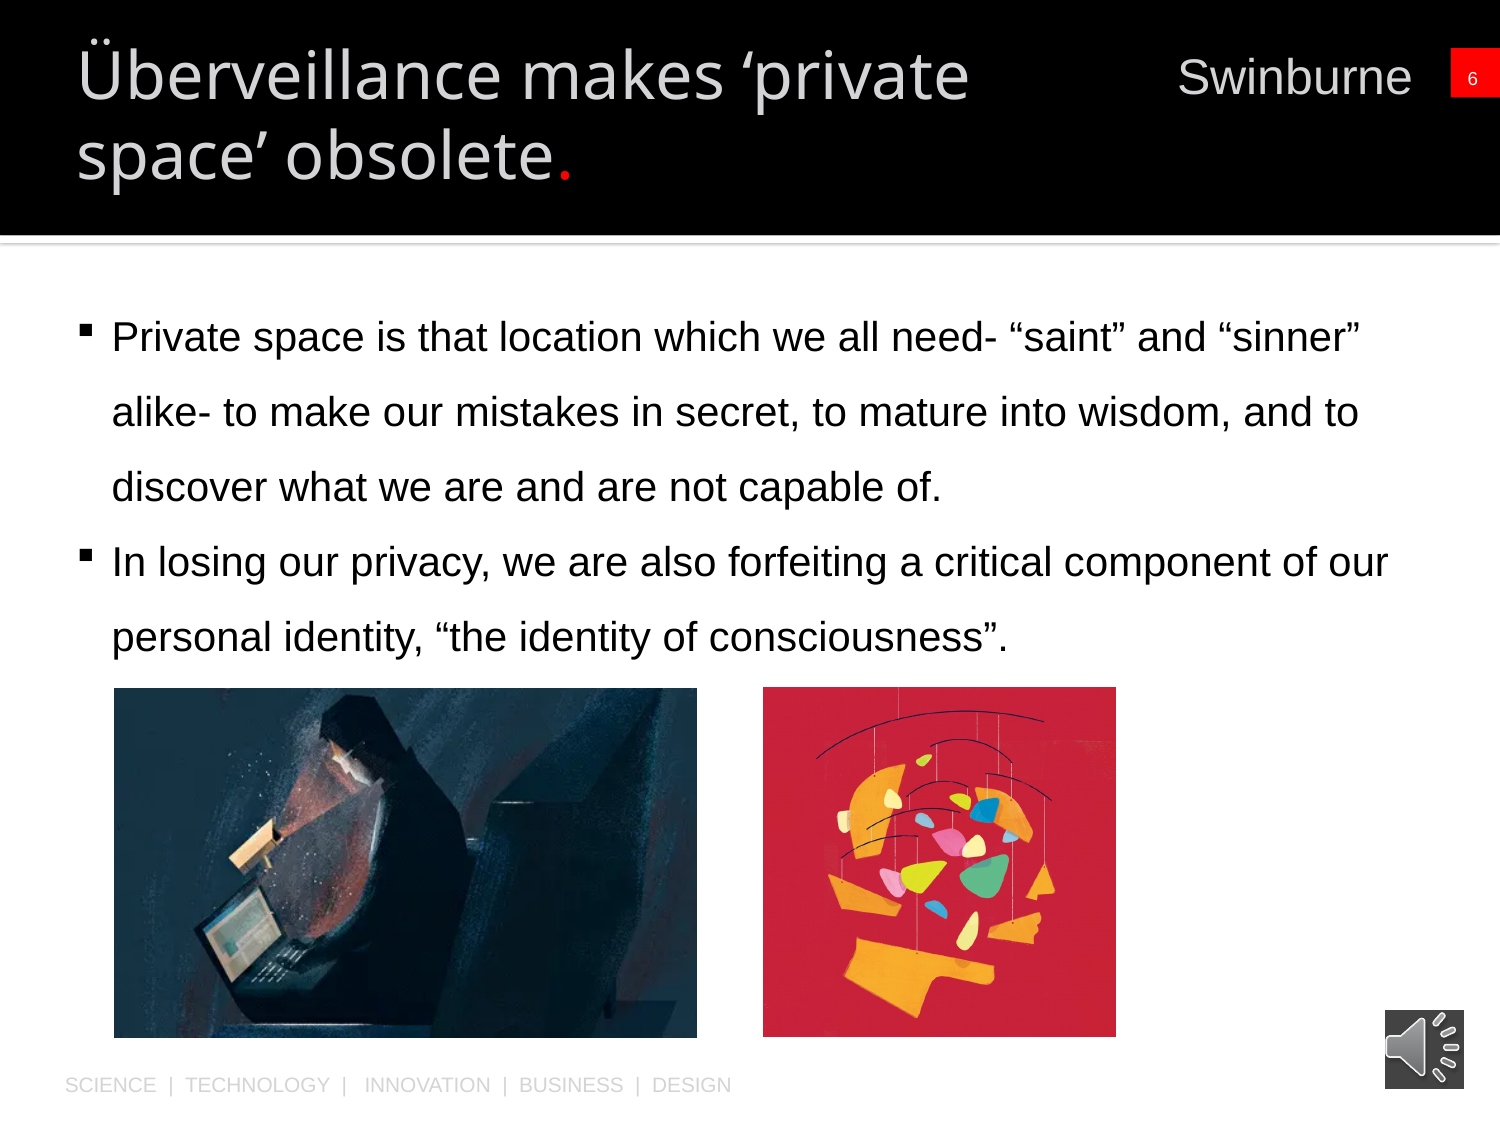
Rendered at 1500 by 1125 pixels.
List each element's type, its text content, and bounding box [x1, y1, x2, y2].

slide_number 6 [1443, 39, 1500, 90]
text_box Private space is that location which we all need- “saint” and “sinner” alike- to make our mistakes in secret, to mature into wisdom, and to discover what we are and are not capable of. In losing our privacy, we are also forfeiting a critical component of our personal identity, “the identity of consciousness”. [61, 277, 1485, 668]
picture [114, 688, 697, 1038]
picture [1384, 1009, 1465, 1090]
picture [763, 687, 1116, 1037]
title Überveillance makes ‘private space’ obsolete. [61, 74, 1187, 152]
picture [393, 1034, 407, 1038]
